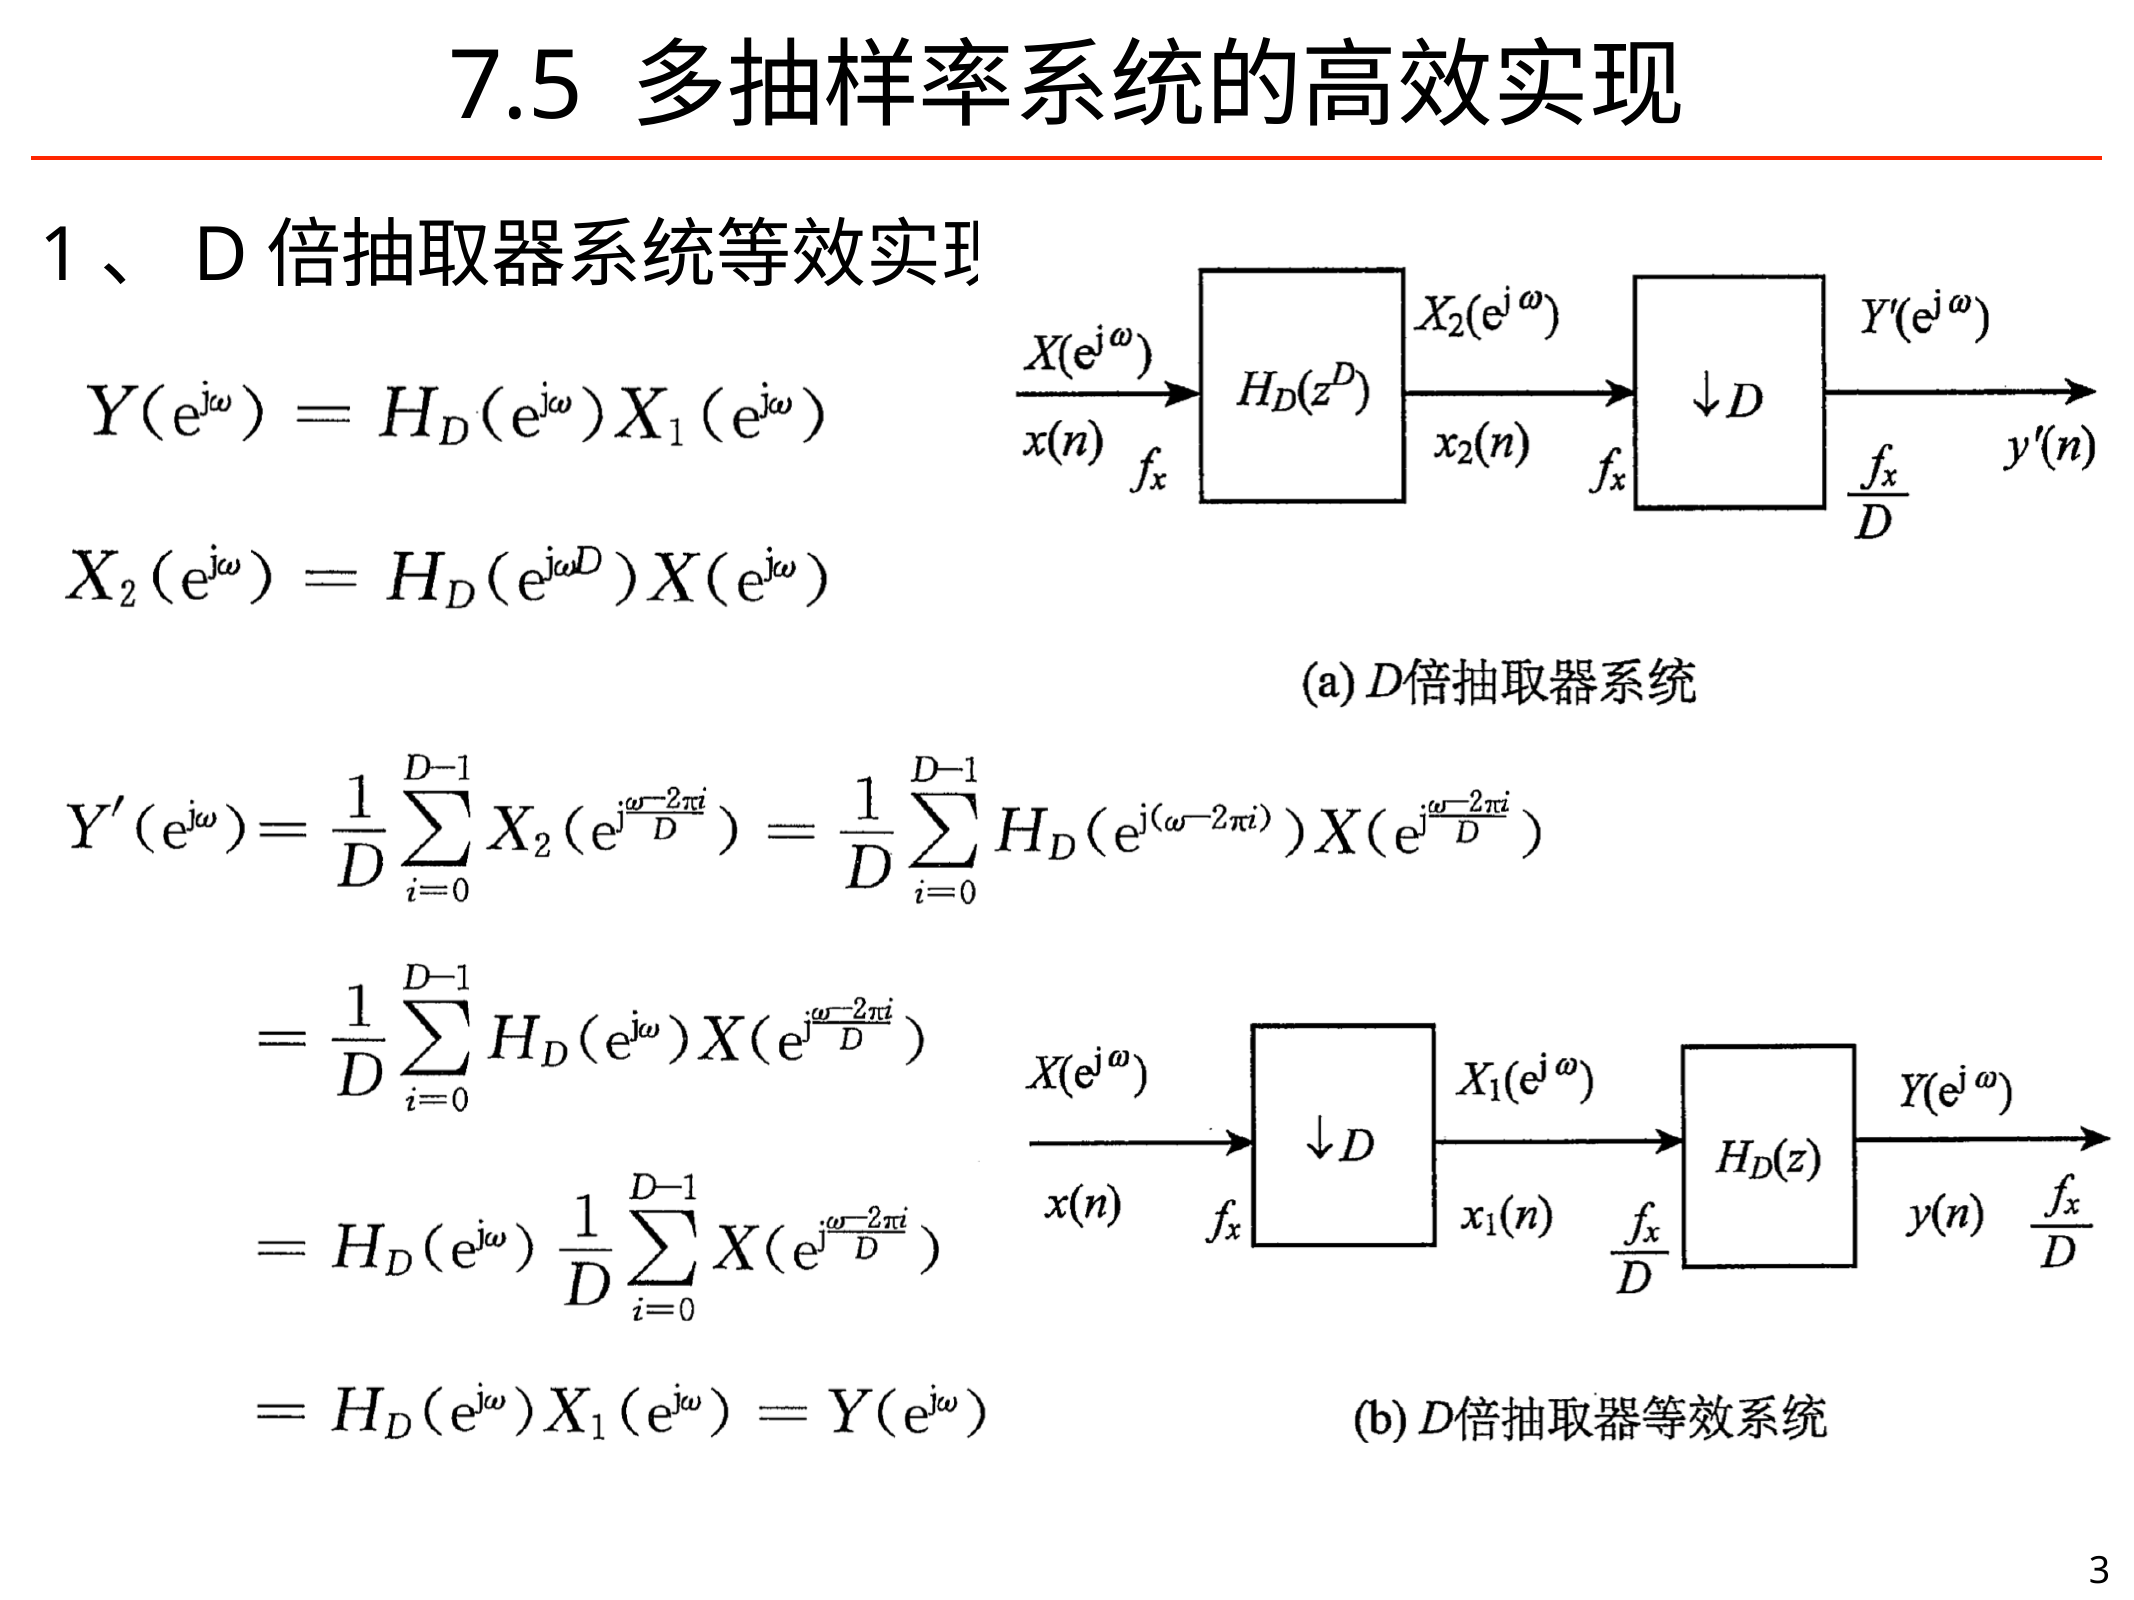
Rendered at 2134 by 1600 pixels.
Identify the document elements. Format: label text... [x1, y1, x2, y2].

slide_number 3 [2068, 1537, 2131, 1600]
title 7.5 多抽样率系统的高效实现 [155, 1, 1978, 159]
text_box 1、D倍抽取器系统等效实现 [31, 196, 1089, 304]
picture [69, 341, 847, 481]
picture [57, 510, 847, 629]
picture [54, 206, 2131, 1457]
